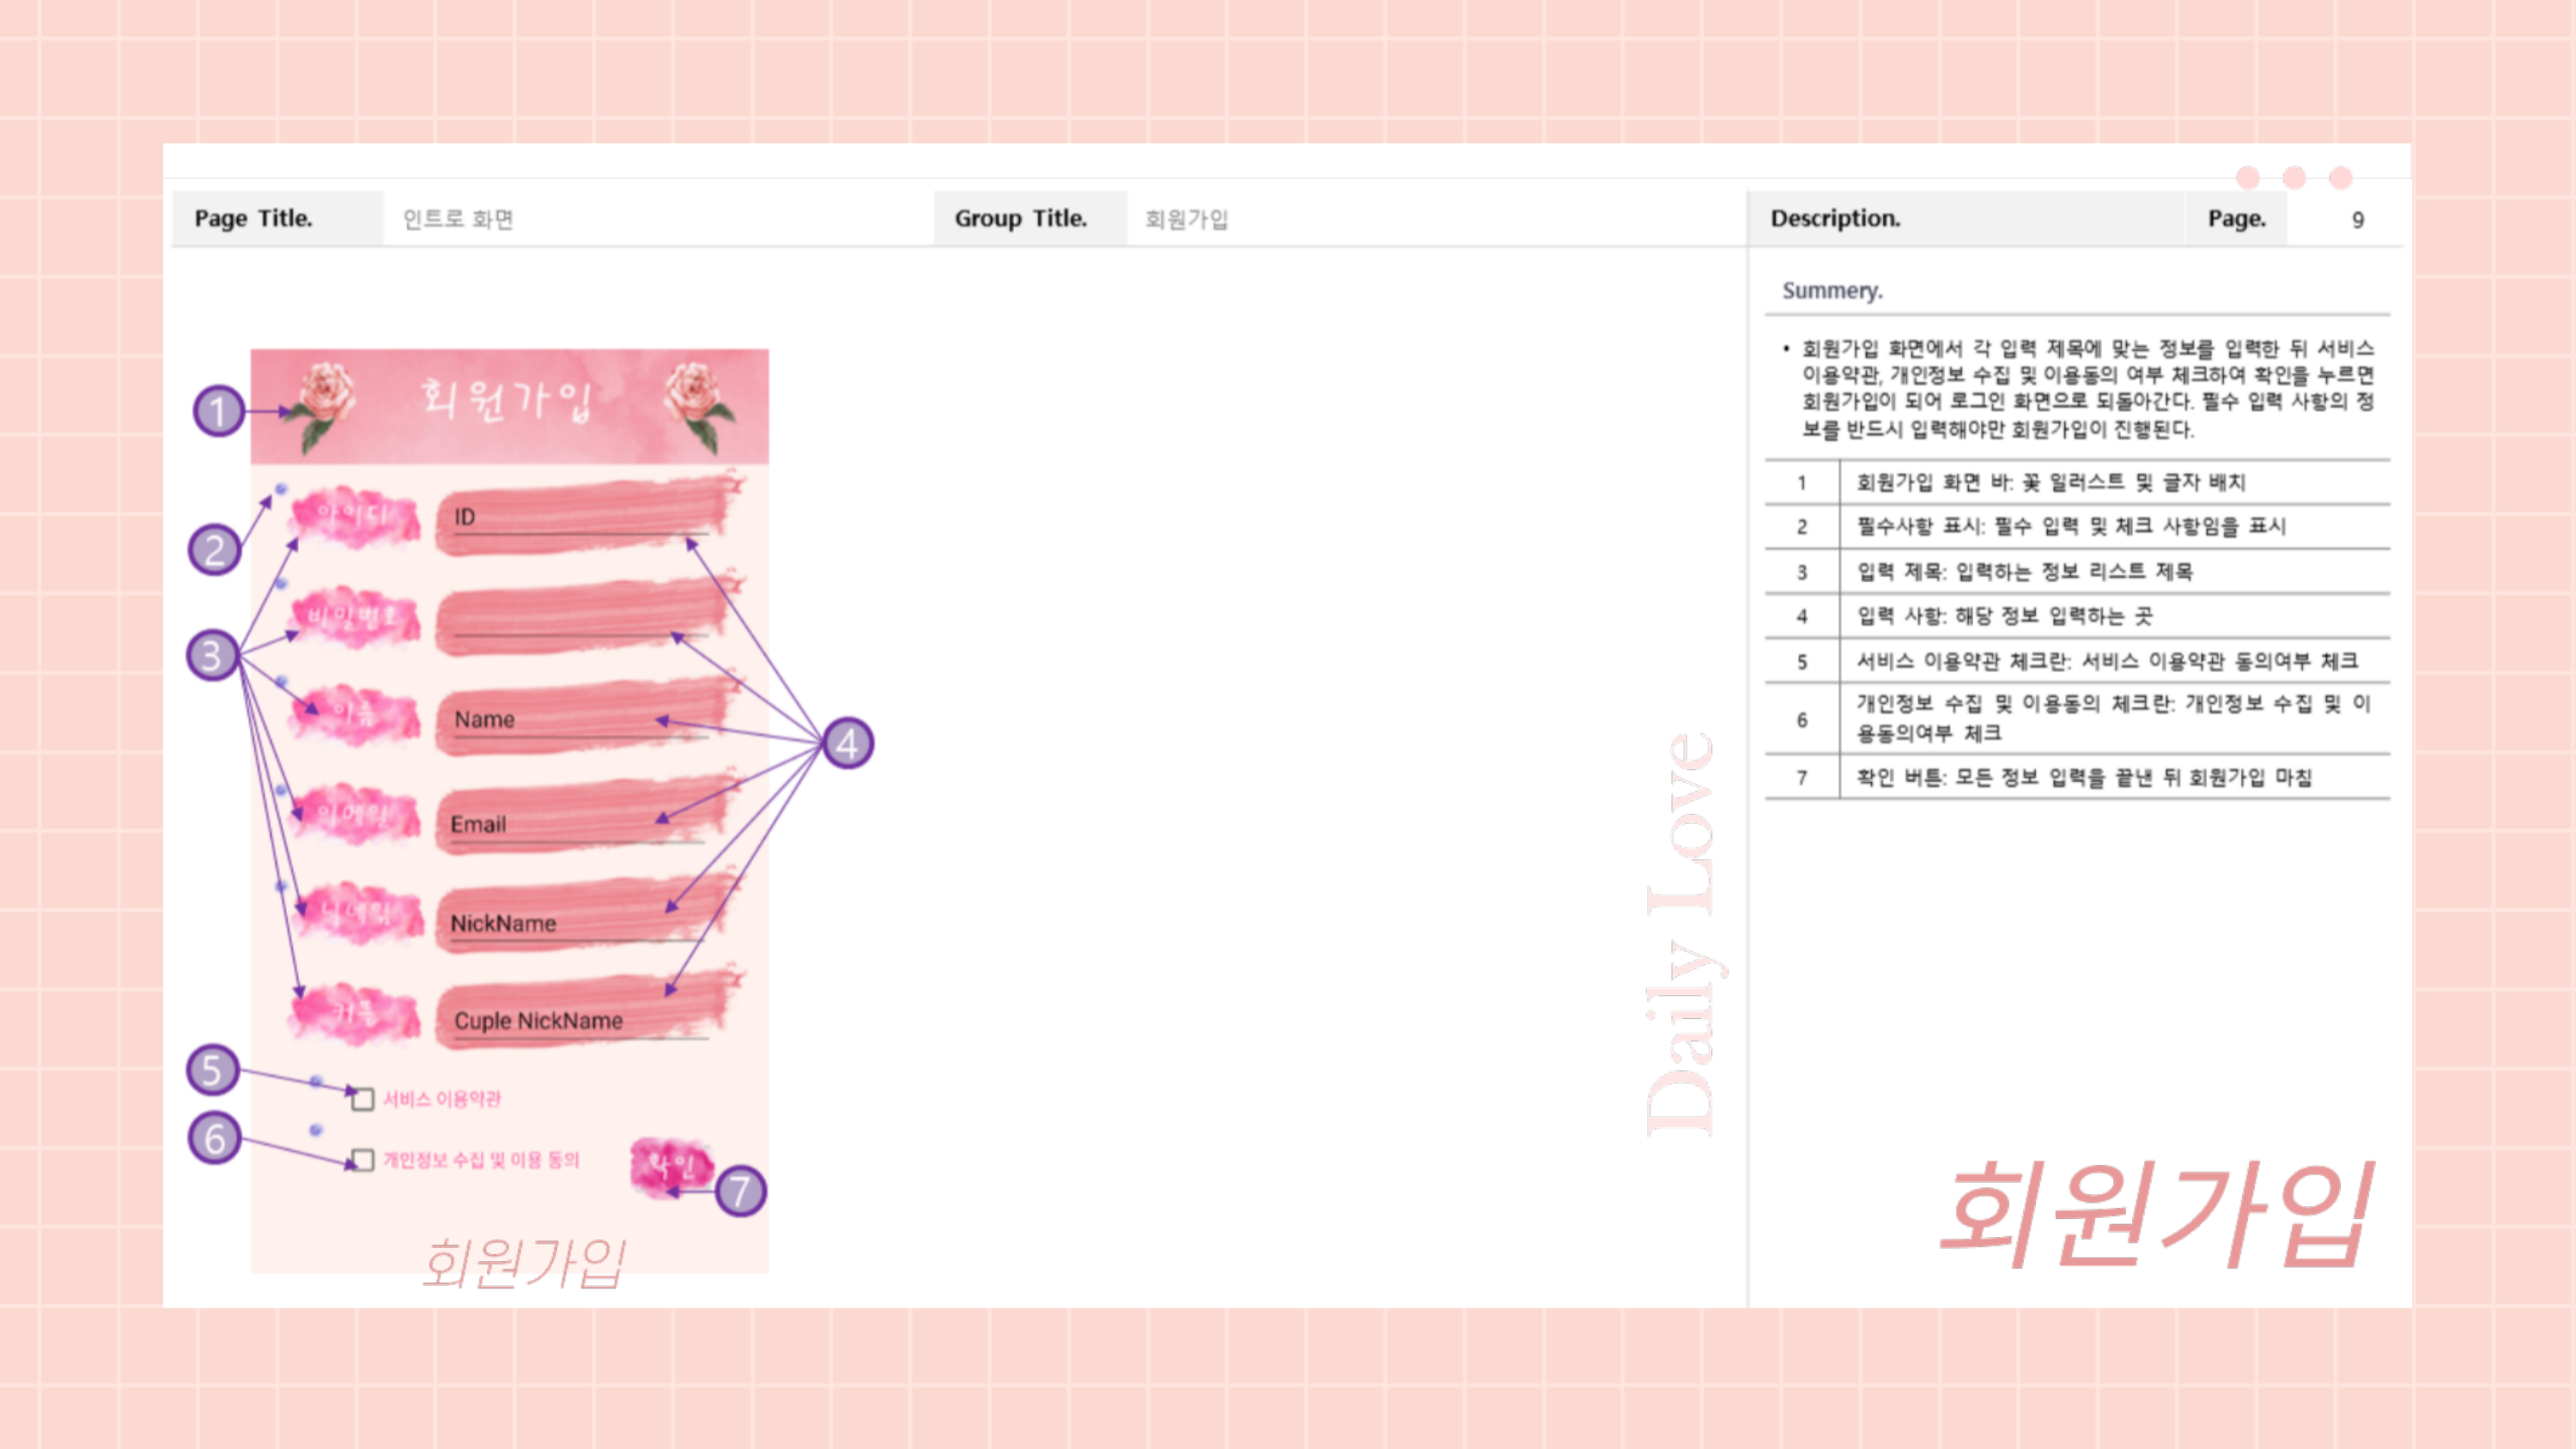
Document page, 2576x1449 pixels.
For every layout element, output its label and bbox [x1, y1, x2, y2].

text_box [163, 143, 2412, 1308]
picture [1457, 834, 1923, 1009]
text_box [2226, 143, 2366, 214]
picture [1405, 1121, 2436, 1325]
text_box [0, 0, 2576, 1449]
picture [252, 1220, 655, 1314]
